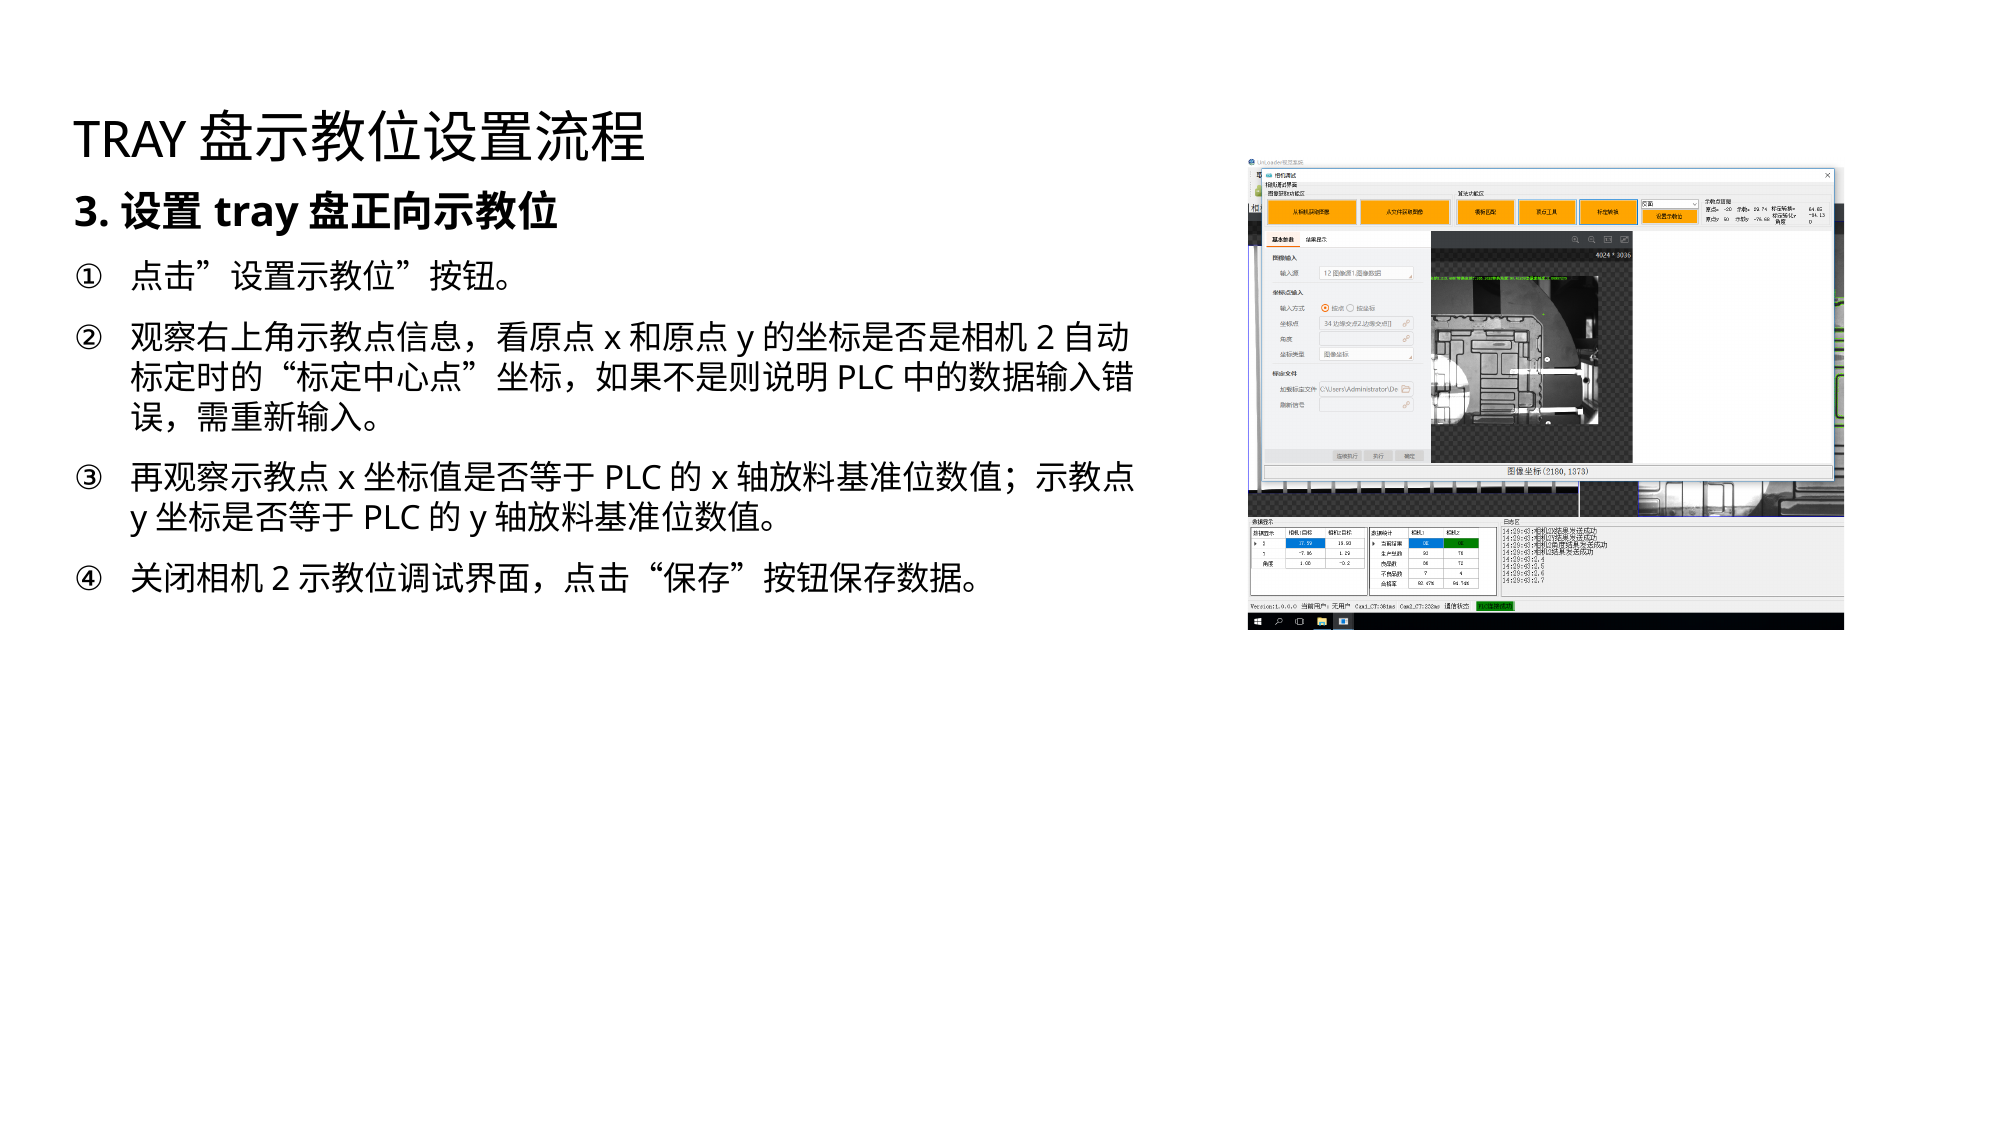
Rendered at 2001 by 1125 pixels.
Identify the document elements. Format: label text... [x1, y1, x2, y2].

picture [1247, 157, 1845, 630]
text_box TRAY盘示教位设置流程 [58, 58, 768, 178]
list 3.设置tray盘正向示教位 点击”设置示教位”按钮。 观察右上角示教点信息，看原点x和原点y的坐标是否是相机2自动标定时的“标定中心点”坐标，如果不是则说明PLC中的数据输入错误，需重新输入。 再观察示教点x坐标值是否等于PLC的x轴放料基准位数值；示教点y坐标是否等于PLC的y轴放料基准位数值。 关闭相机2示教位调试界面，点击“保存”按钮保存数据。 [59, 177, 1163, 1025]
